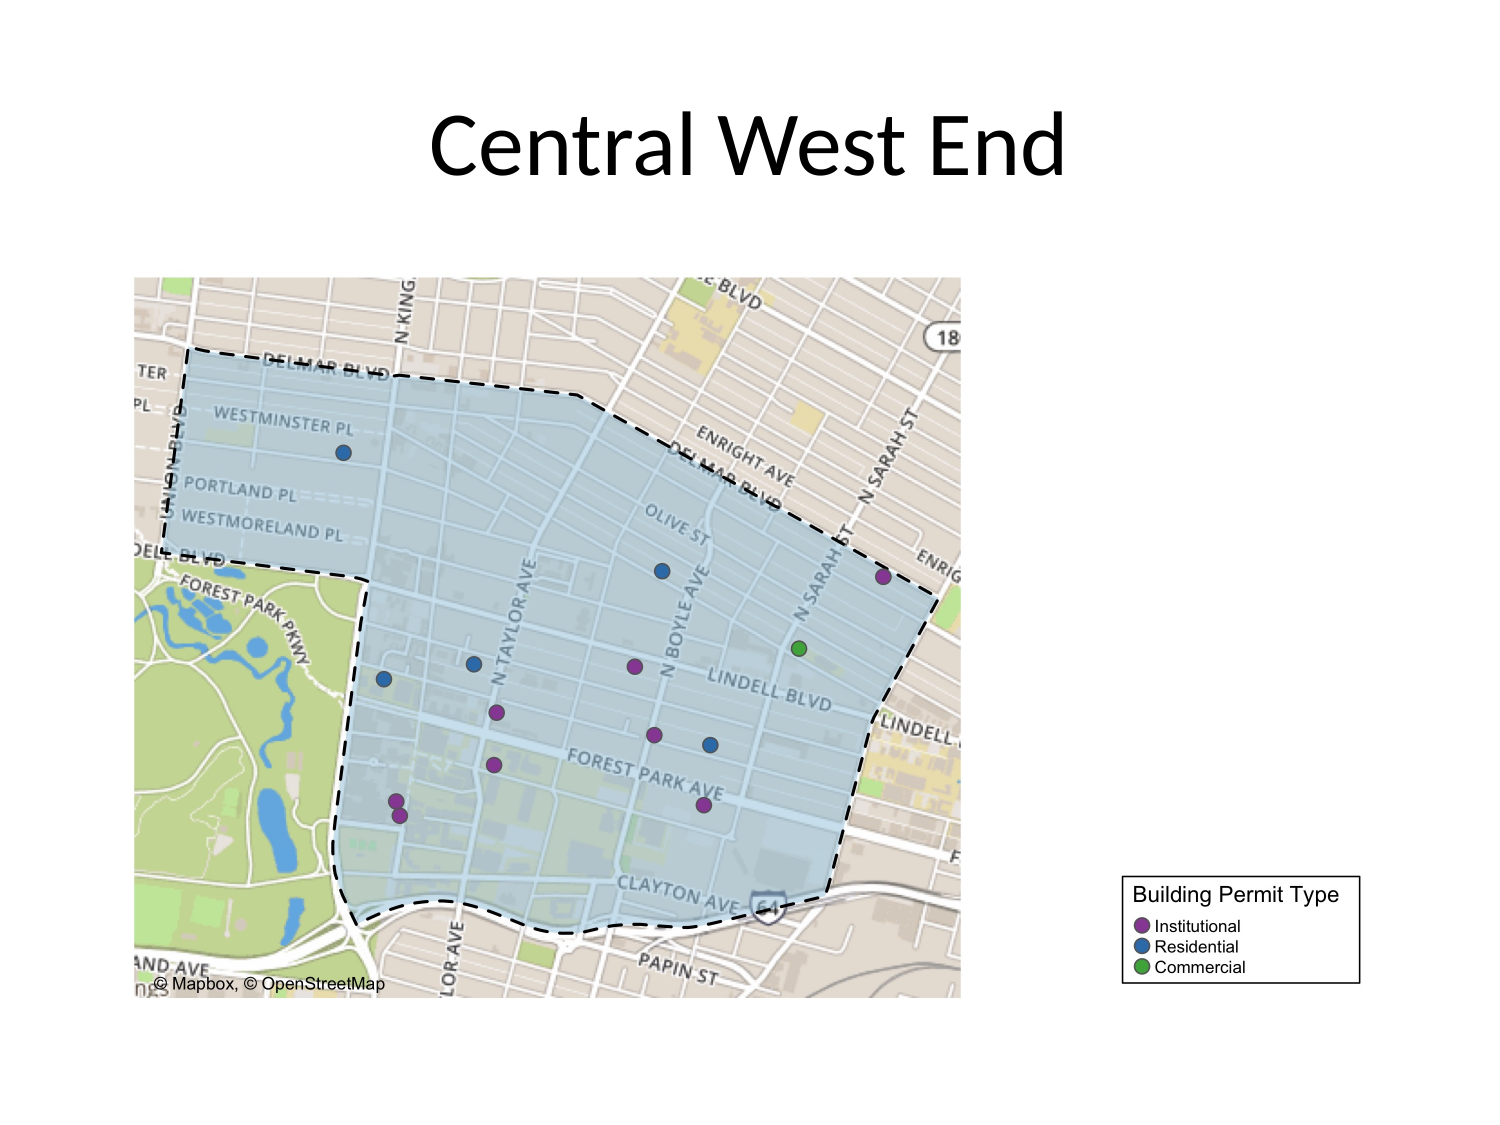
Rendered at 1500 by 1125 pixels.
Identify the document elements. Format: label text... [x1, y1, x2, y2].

title Central West End [75, 45, 1425, 233]
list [74, 262, 1426, 1013]
